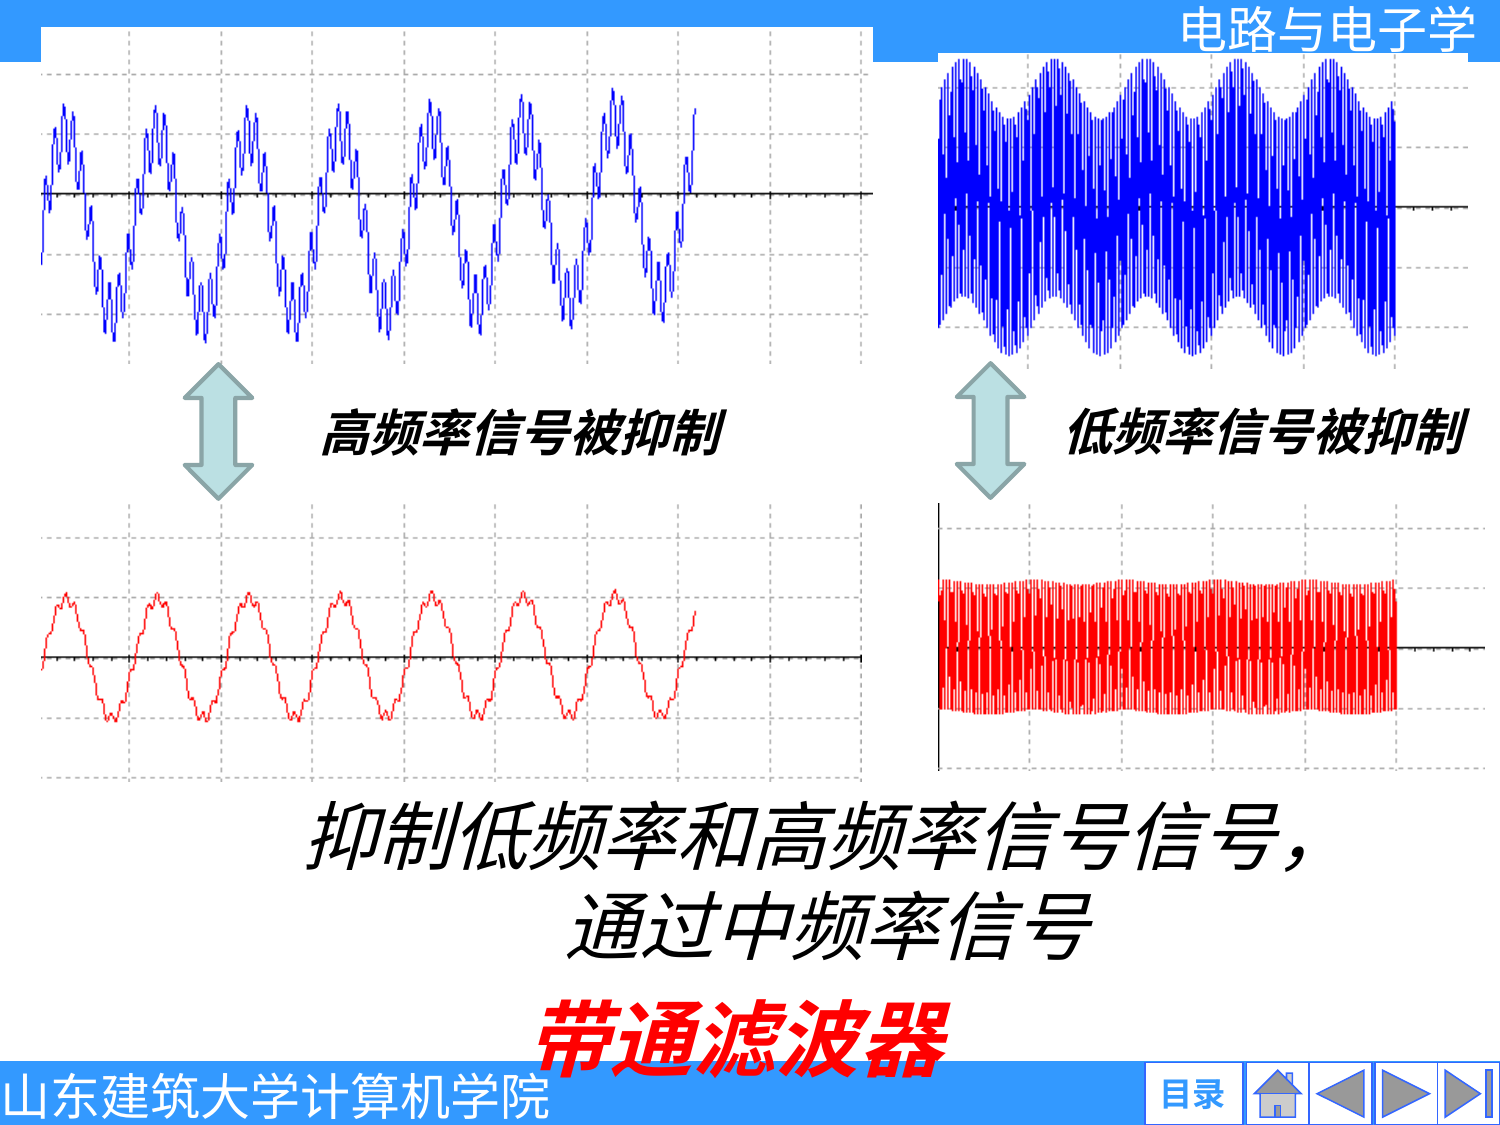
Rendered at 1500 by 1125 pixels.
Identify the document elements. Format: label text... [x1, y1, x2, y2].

picture [938, 52, 1468, 370]
picture [41, 503, 862, 782]
text_box [954, 377, 1027, 500]
text_box 低频率信号被抑制 [1041, 392, 1485, 468]
text_box 抑制低频率和高频率信号信号，通过中频率信号 [254, 782, 1401, 978]
picture [40, 27, 873, 364]
text_box 高频率信号被抑制 [289, 393, 750, 469]
picture [938, 503, 1485, 771]
text_box 带通滤波器 [478, 979, 991, 1094]
text_box [182, 371, 255, 501]
